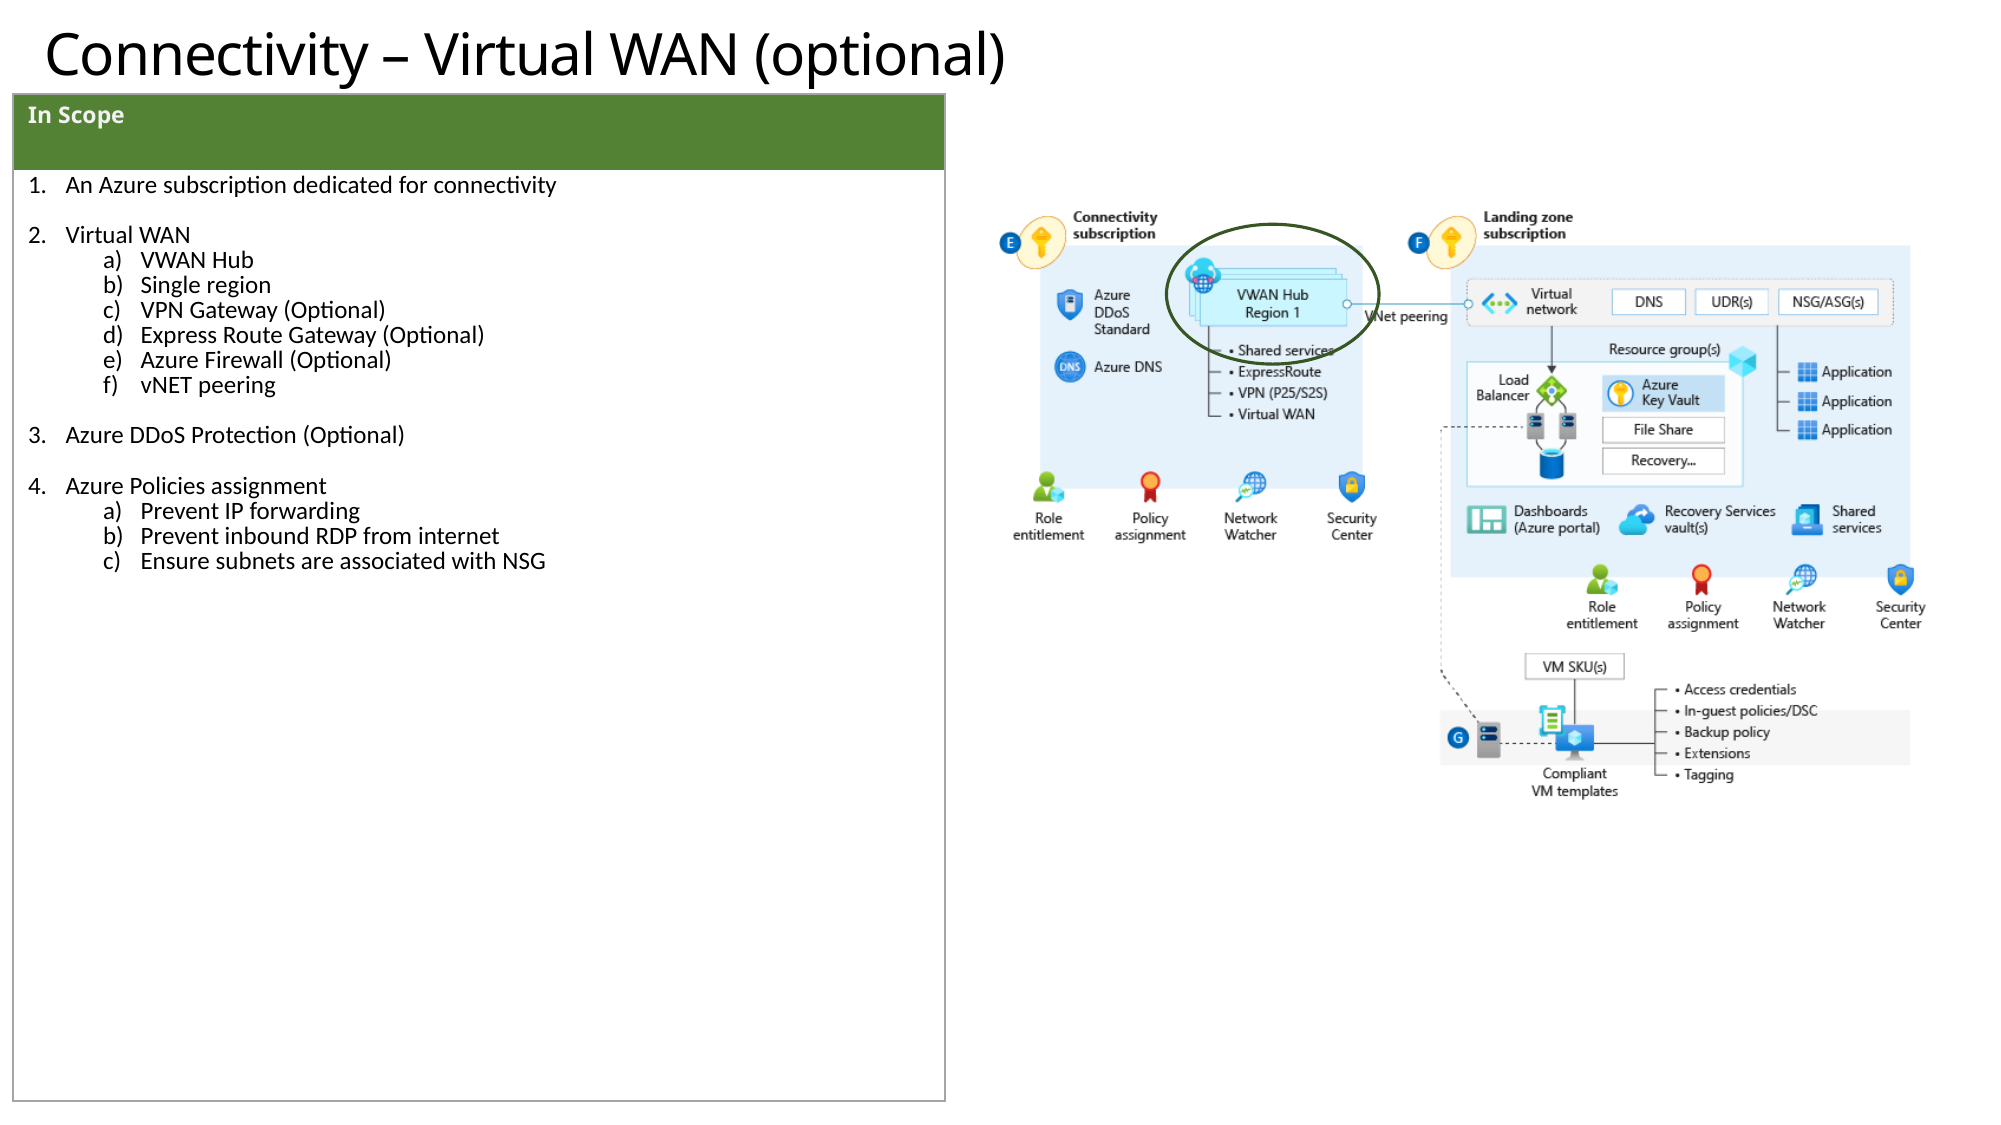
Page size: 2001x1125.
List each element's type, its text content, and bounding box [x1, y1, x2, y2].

table_cell An Azure subscription dedicated for connectivity Virtual WAN VWAN Hub Single region VPN Gateway (Optional) Express Route Gateway (Optional) Azure Firewall (Optional) vNET peering Azure DDoS Protection (Optional) Azure Policies assignment Prevent IP forwarding Prevent inbound RDP from internet Ensure subnets are associated with NSG [14, 170, 944, 1100]
picture [999, 209, 1933, 802]
table_header In Scope [14, 95, 944, 170]
title Connectivity – Virtual WAN (optional) [29, 9, 1373, 213]
